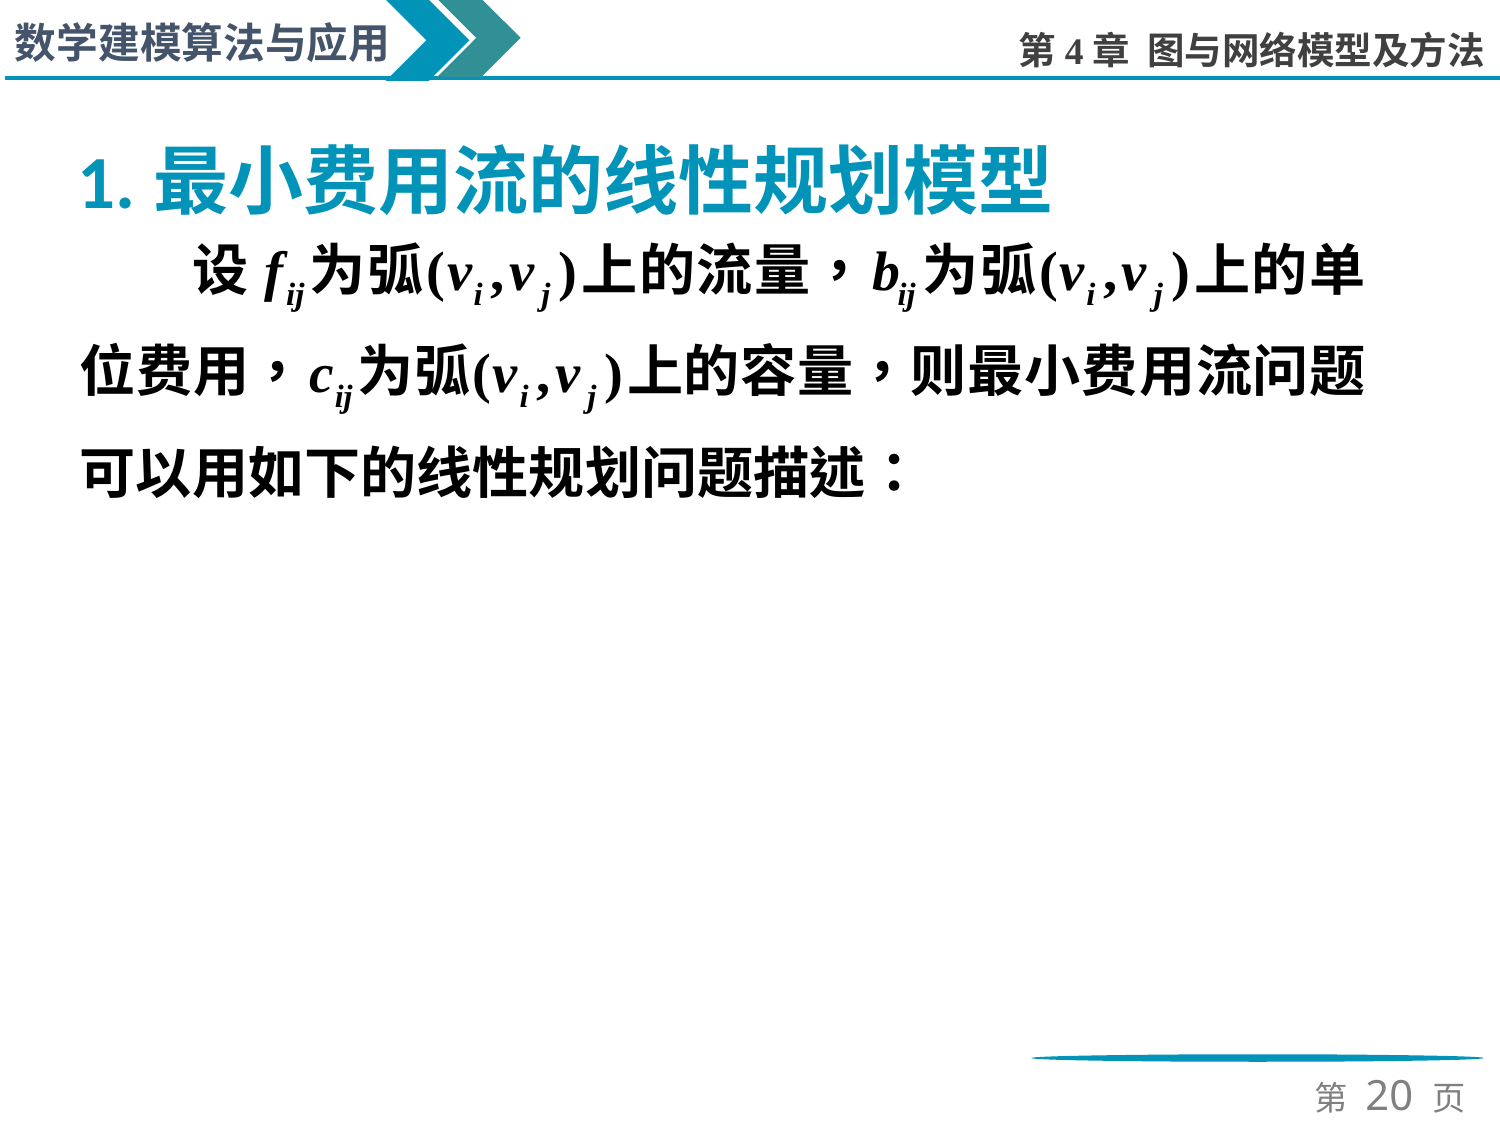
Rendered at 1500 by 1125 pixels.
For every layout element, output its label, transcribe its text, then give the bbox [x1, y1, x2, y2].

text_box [79, 232, 1366, 693]
text_box 1.最小费用流的线性规划模型 [63, 126, 1100, 232]
